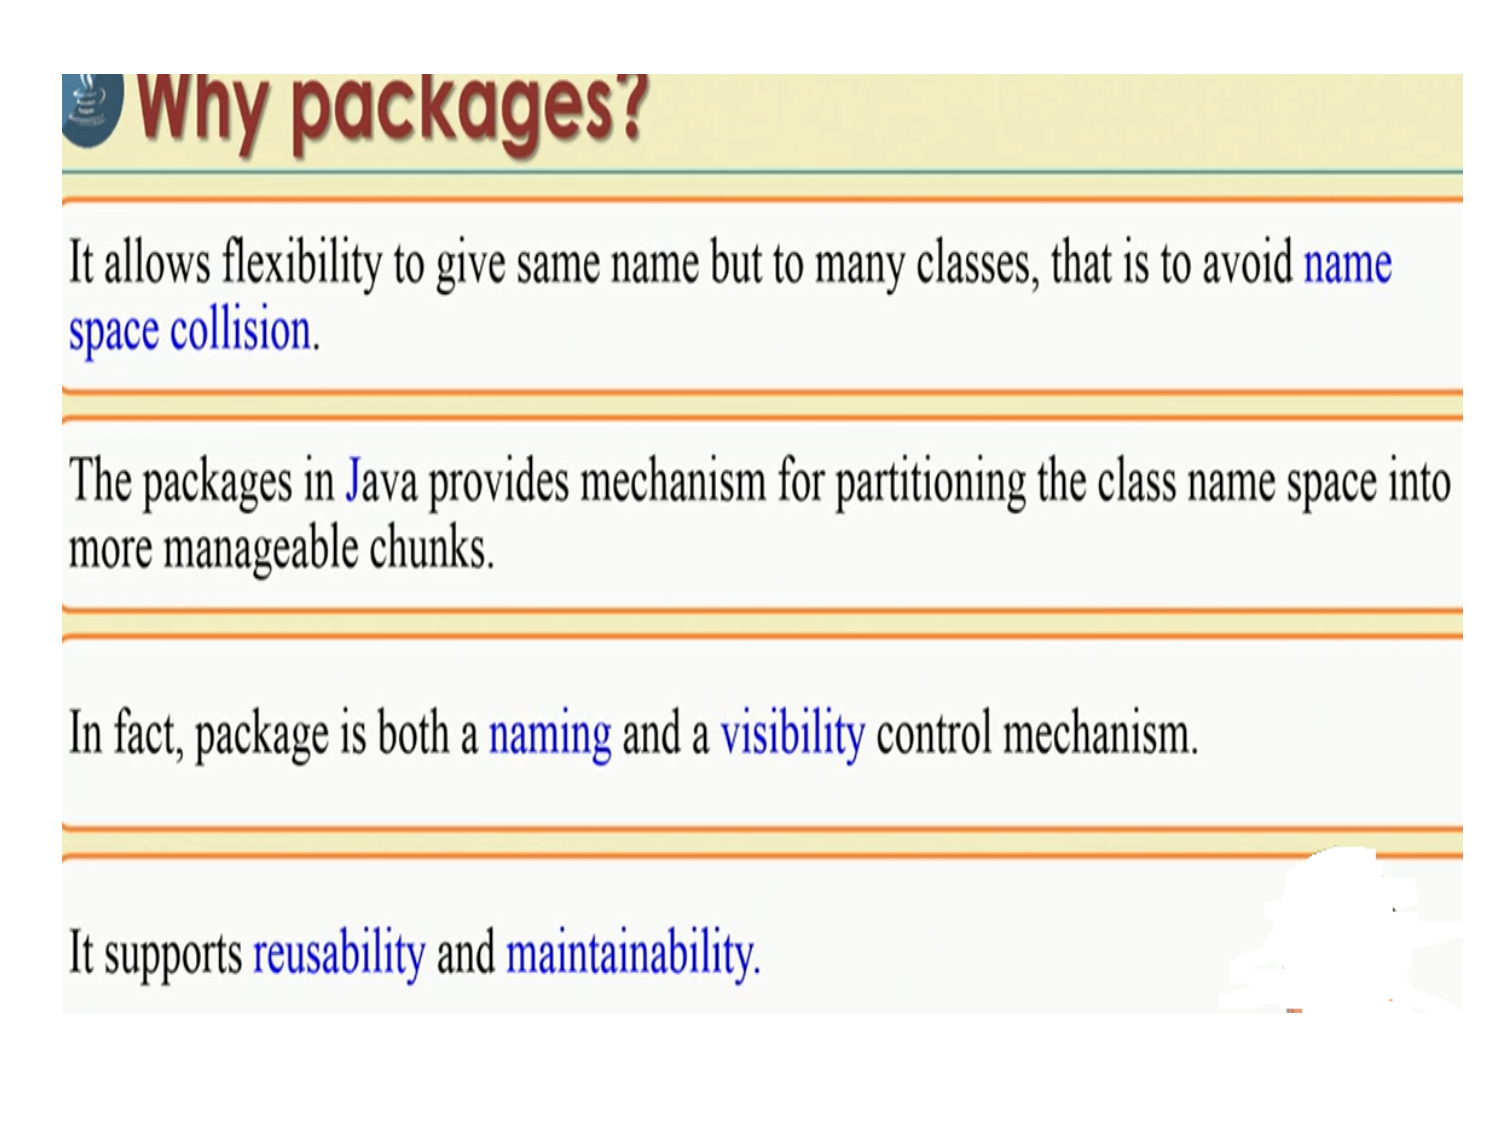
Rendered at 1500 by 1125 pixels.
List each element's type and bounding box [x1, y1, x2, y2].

picture [62, 74, 1463, 1013]
